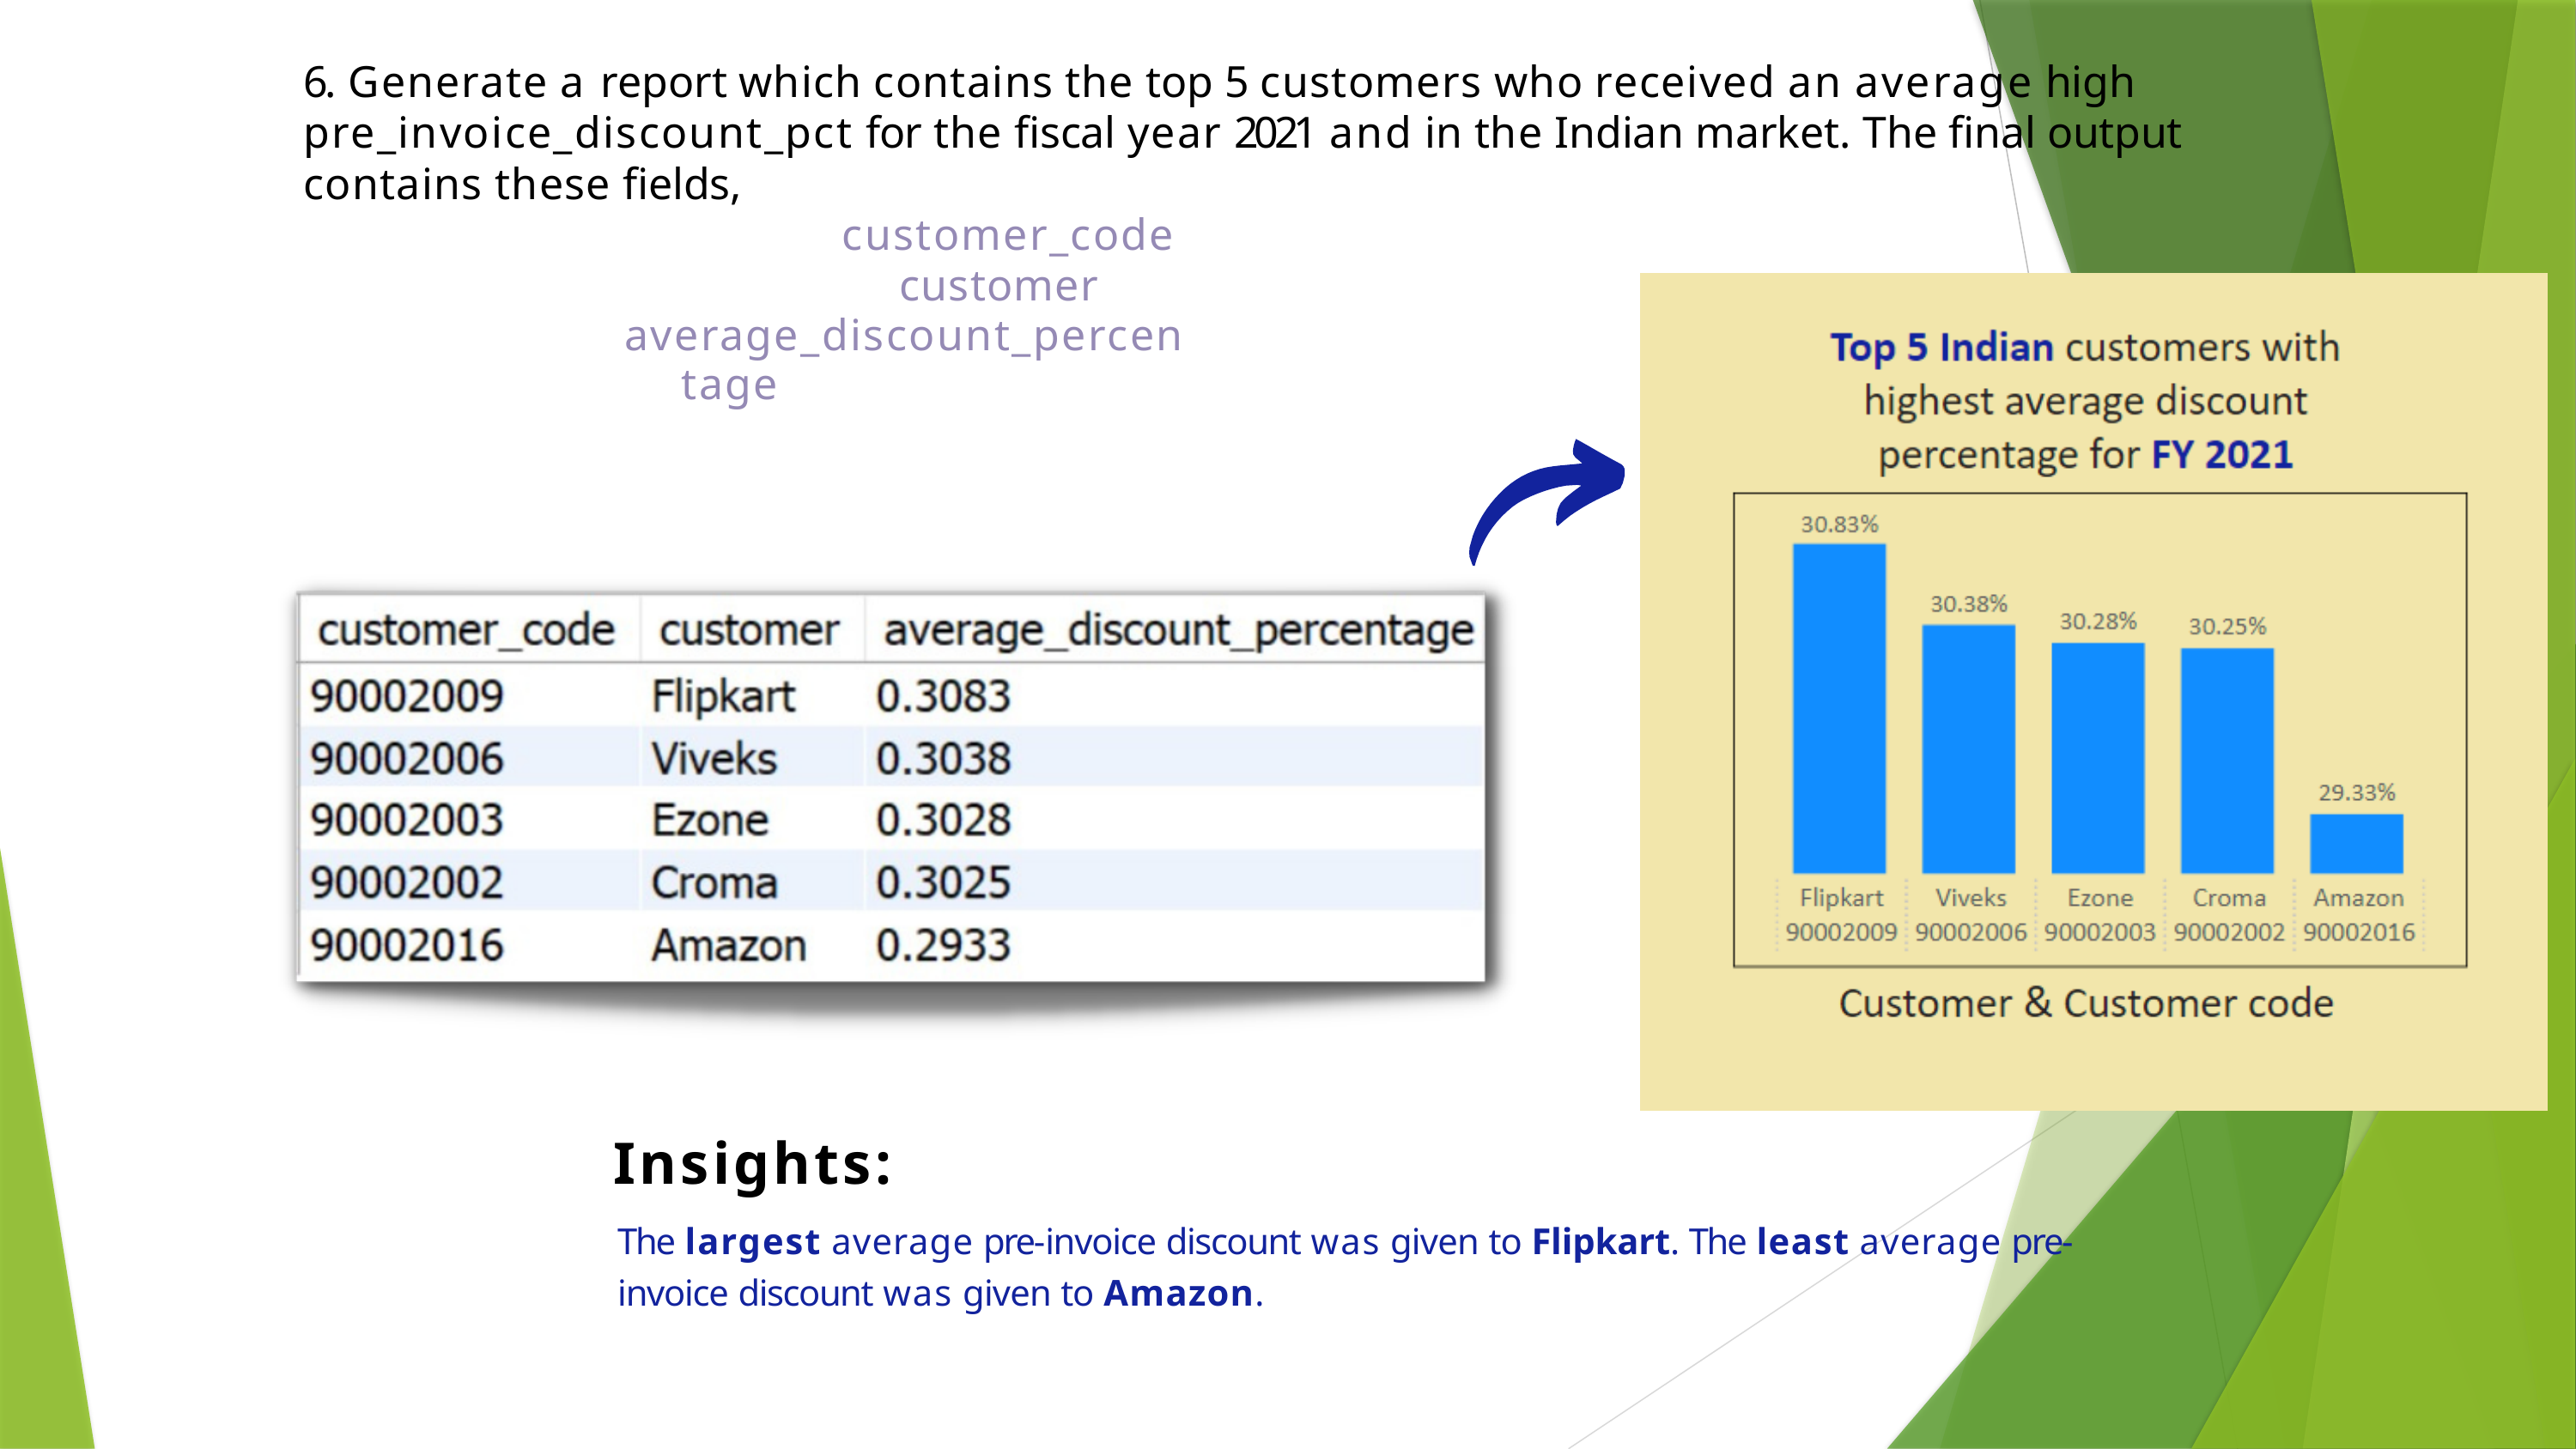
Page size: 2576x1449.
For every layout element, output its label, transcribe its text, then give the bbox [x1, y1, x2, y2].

text_box 6. Generate a report which contains the top 5 customers who received an average high pre_invoice_discount_pct for the fiscal year 2021 and in the Indian market. The final output contains these fields, customer_code customer average_discount_percentage [301, 51, 2258, 409]
text_box Insights: The largest average pre-invoice discount was given to Flipkart. The least average pre-invoice discount was given to Amazon. [611, 1088, 2126, 1314]
text_box [1469, 439, 1625, 567]
picture [1640, 273, 2549, 1112]
picture [278, 574, 1517, 1040]
